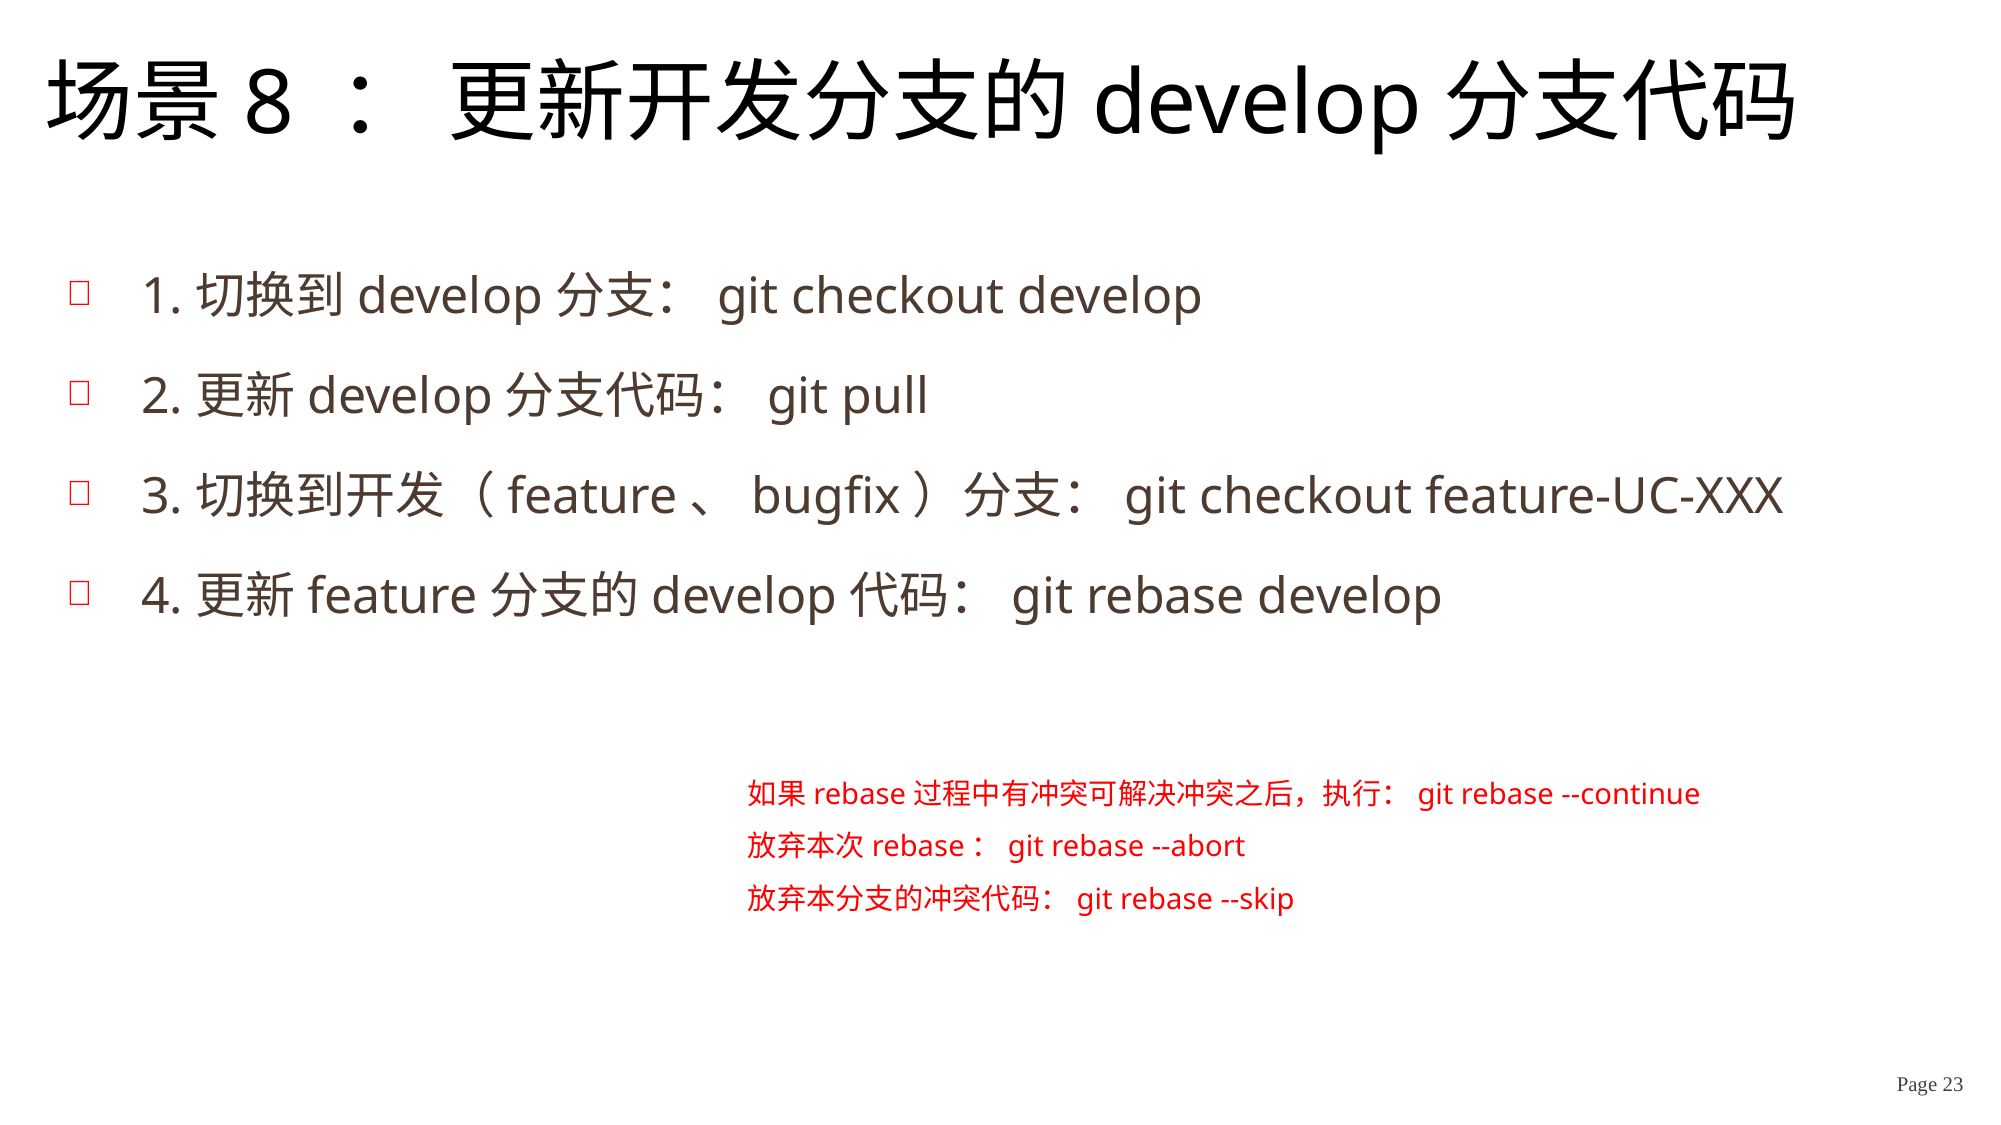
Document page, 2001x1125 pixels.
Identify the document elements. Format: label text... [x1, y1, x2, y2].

text_box 1.切换到develop分支：git checkout develop 2.更新develop分支代码：git pull 3.切换到开发（feature、bugfix）分支：git checkout feature-UC-XXX 4.更新feature分支的develop代码：git rebase develop [46, 223, 1947, 1083]
text_box 如果rebase过程中有冲突可解决冲突之后，执行：git rebase --continue 放弃本次rebase：git rebase --abort 放弃本分支的冲突代码：git rebase --skip [733, 750, 1716, 923]
title 场景8 ： 更新开发分支的develop分支代码 [0, 44, 2000, 166]
